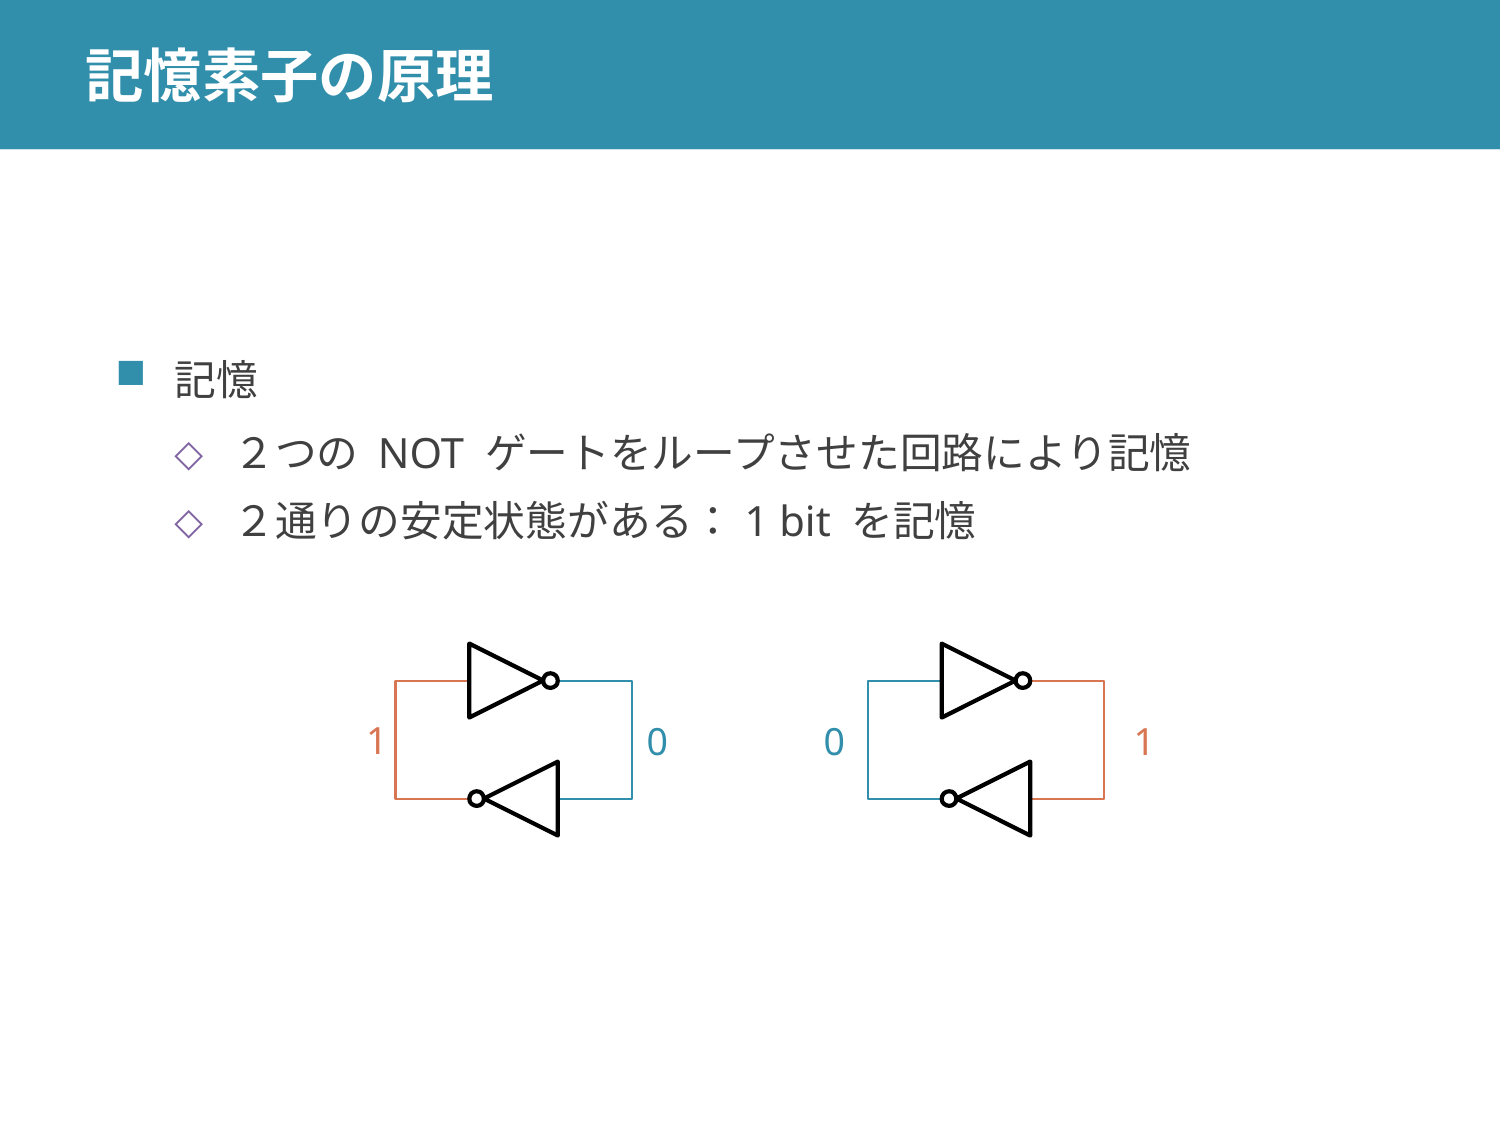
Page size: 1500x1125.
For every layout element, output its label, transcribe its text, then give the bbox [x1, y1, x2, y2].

text_box [867, 680, 921, 799]
text_box 0 [631, 710, 662, 770]
text_box 0 [808, 710, 839, 770]
list 記憶 ２つの NOT ゲートをループさせた回路により記憶 ２通りの安定状態がある：1 bit を記憶 [100, 340, 1459, 563]
text_box [1051, 680, 1105, 799]
text_box [577, 680, 632, 799]
text_box 1 [1118, 710, 1149, 770]
picture [926, 621, 1046, 859]
title 記憶素子の原理 [70, 0, 1500, 150]
picture [454, 621, 573, 859]
text_box [395, 680, 449, 799]
text_box 1 [351, 710, 381, 770]
